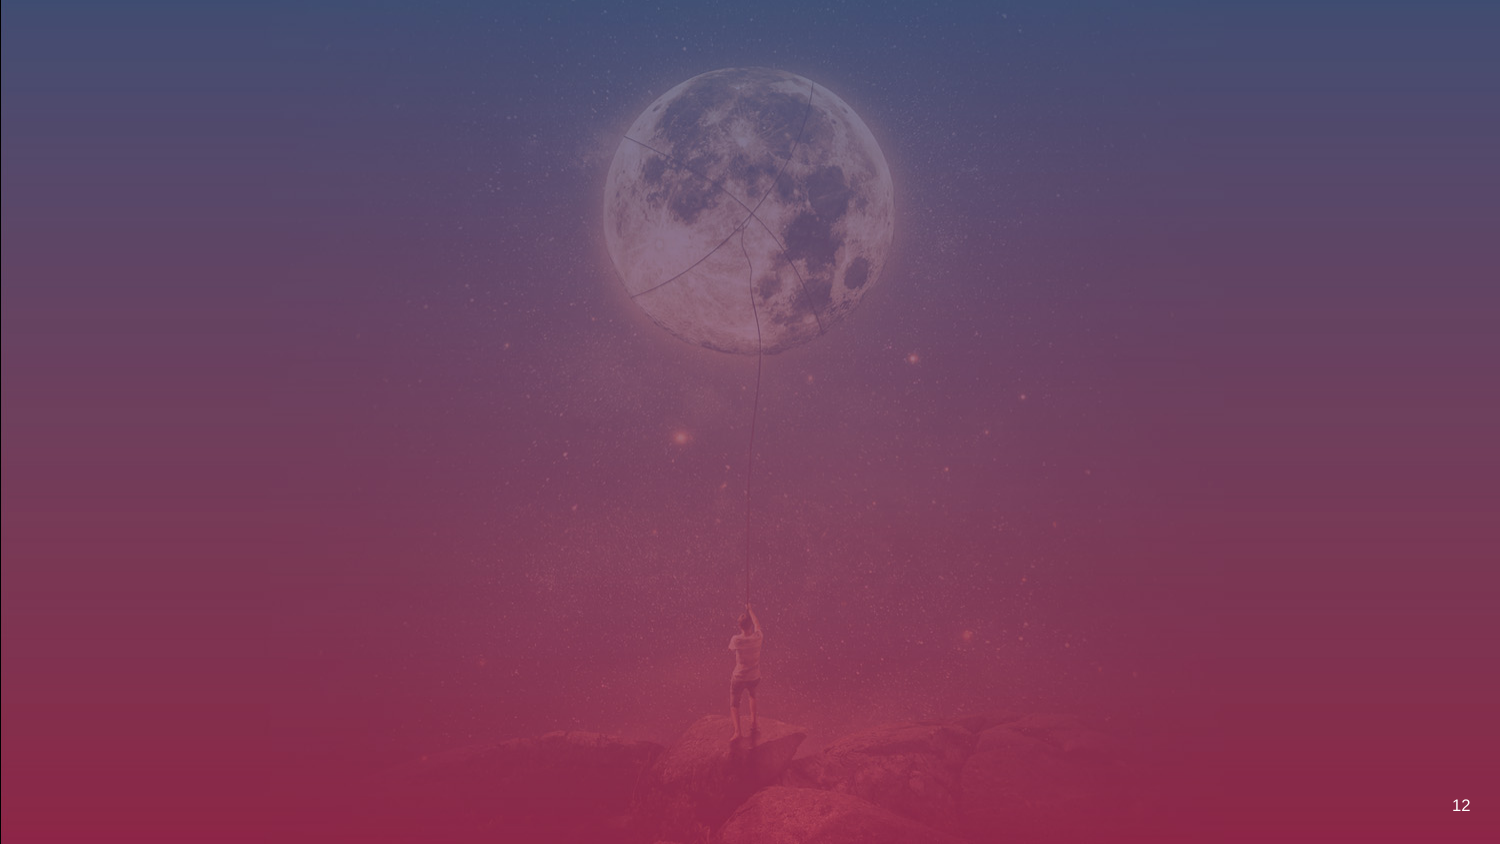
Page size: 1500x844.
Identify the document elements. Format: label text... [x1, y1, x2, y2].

slide_number 12 [1394, 782, 1486, 828]
picture [0, 0, 1500, 844]
